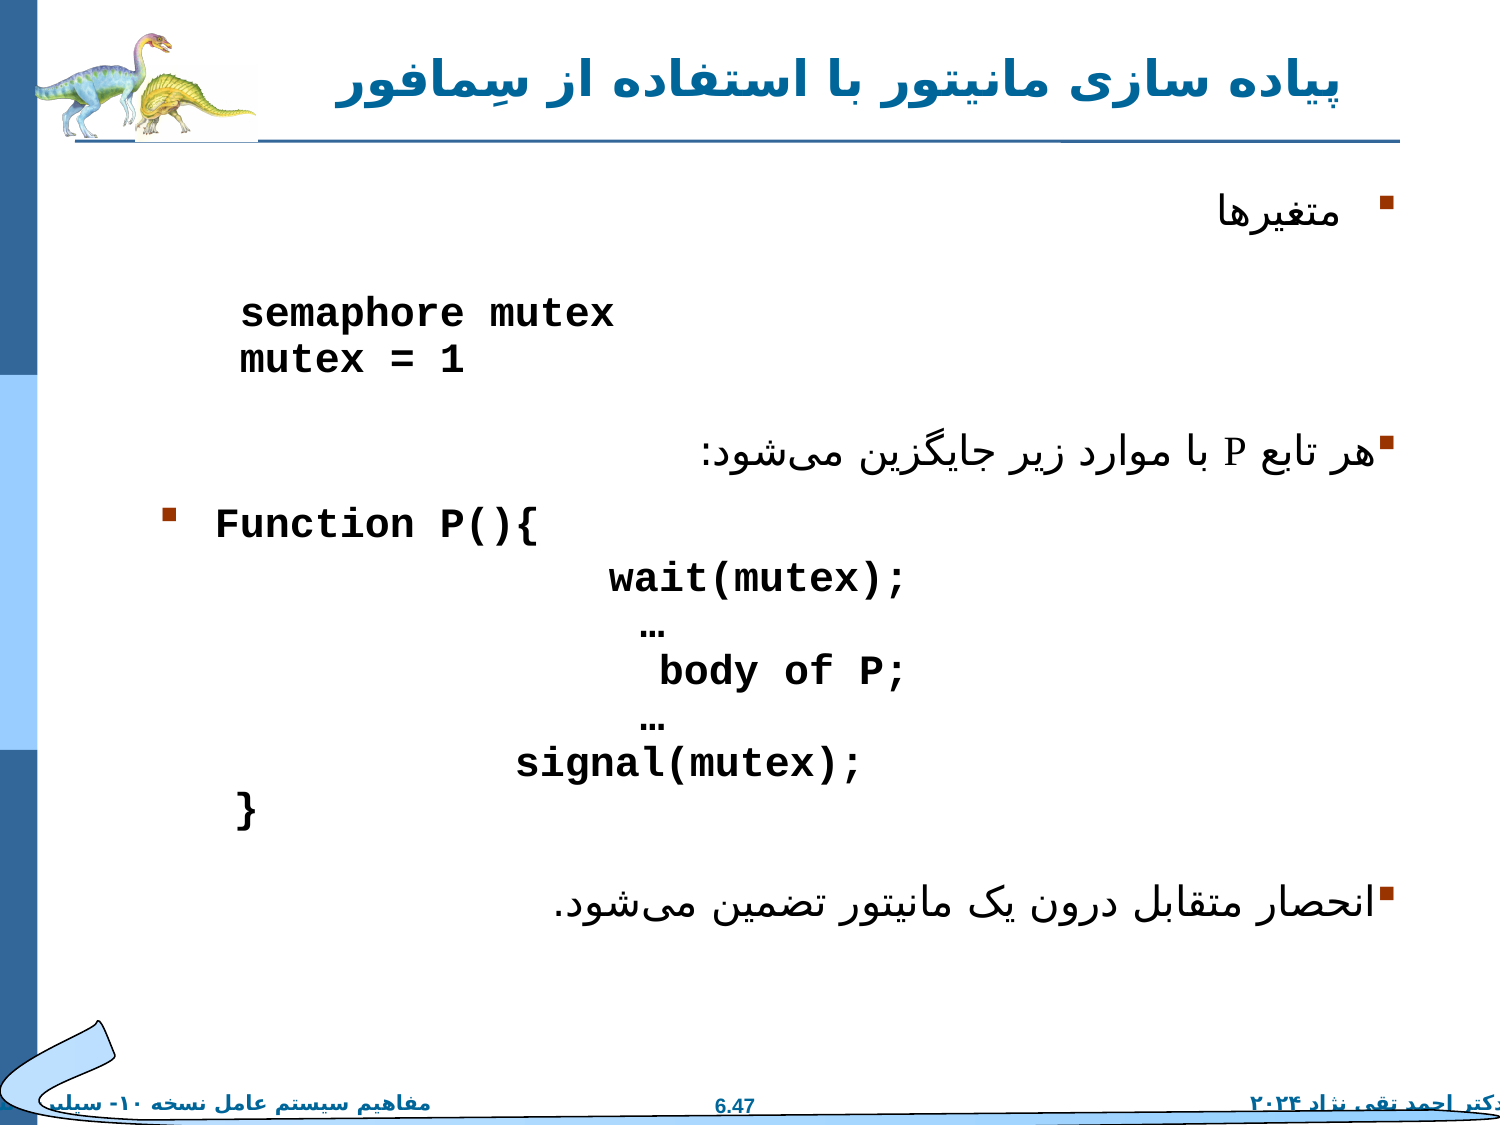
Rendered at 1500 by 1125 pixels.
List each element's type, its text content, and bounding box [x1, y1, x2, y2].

list متغیرها semaphore mutex mutex = 1 هر تابع P با موارد زیر جایگزین می‌شود: Function P(){ wait(mutex); … body of P; … signal(mutex); } انحصار متقابل درون یک مانیتور تضمین می‌شود. [143, 185, 1413, 1047]
title پیاده سازی مانیتور با استفاده از سِمافور [163, 0, 1500, 115]
picture [18, 20, 258, 151]
